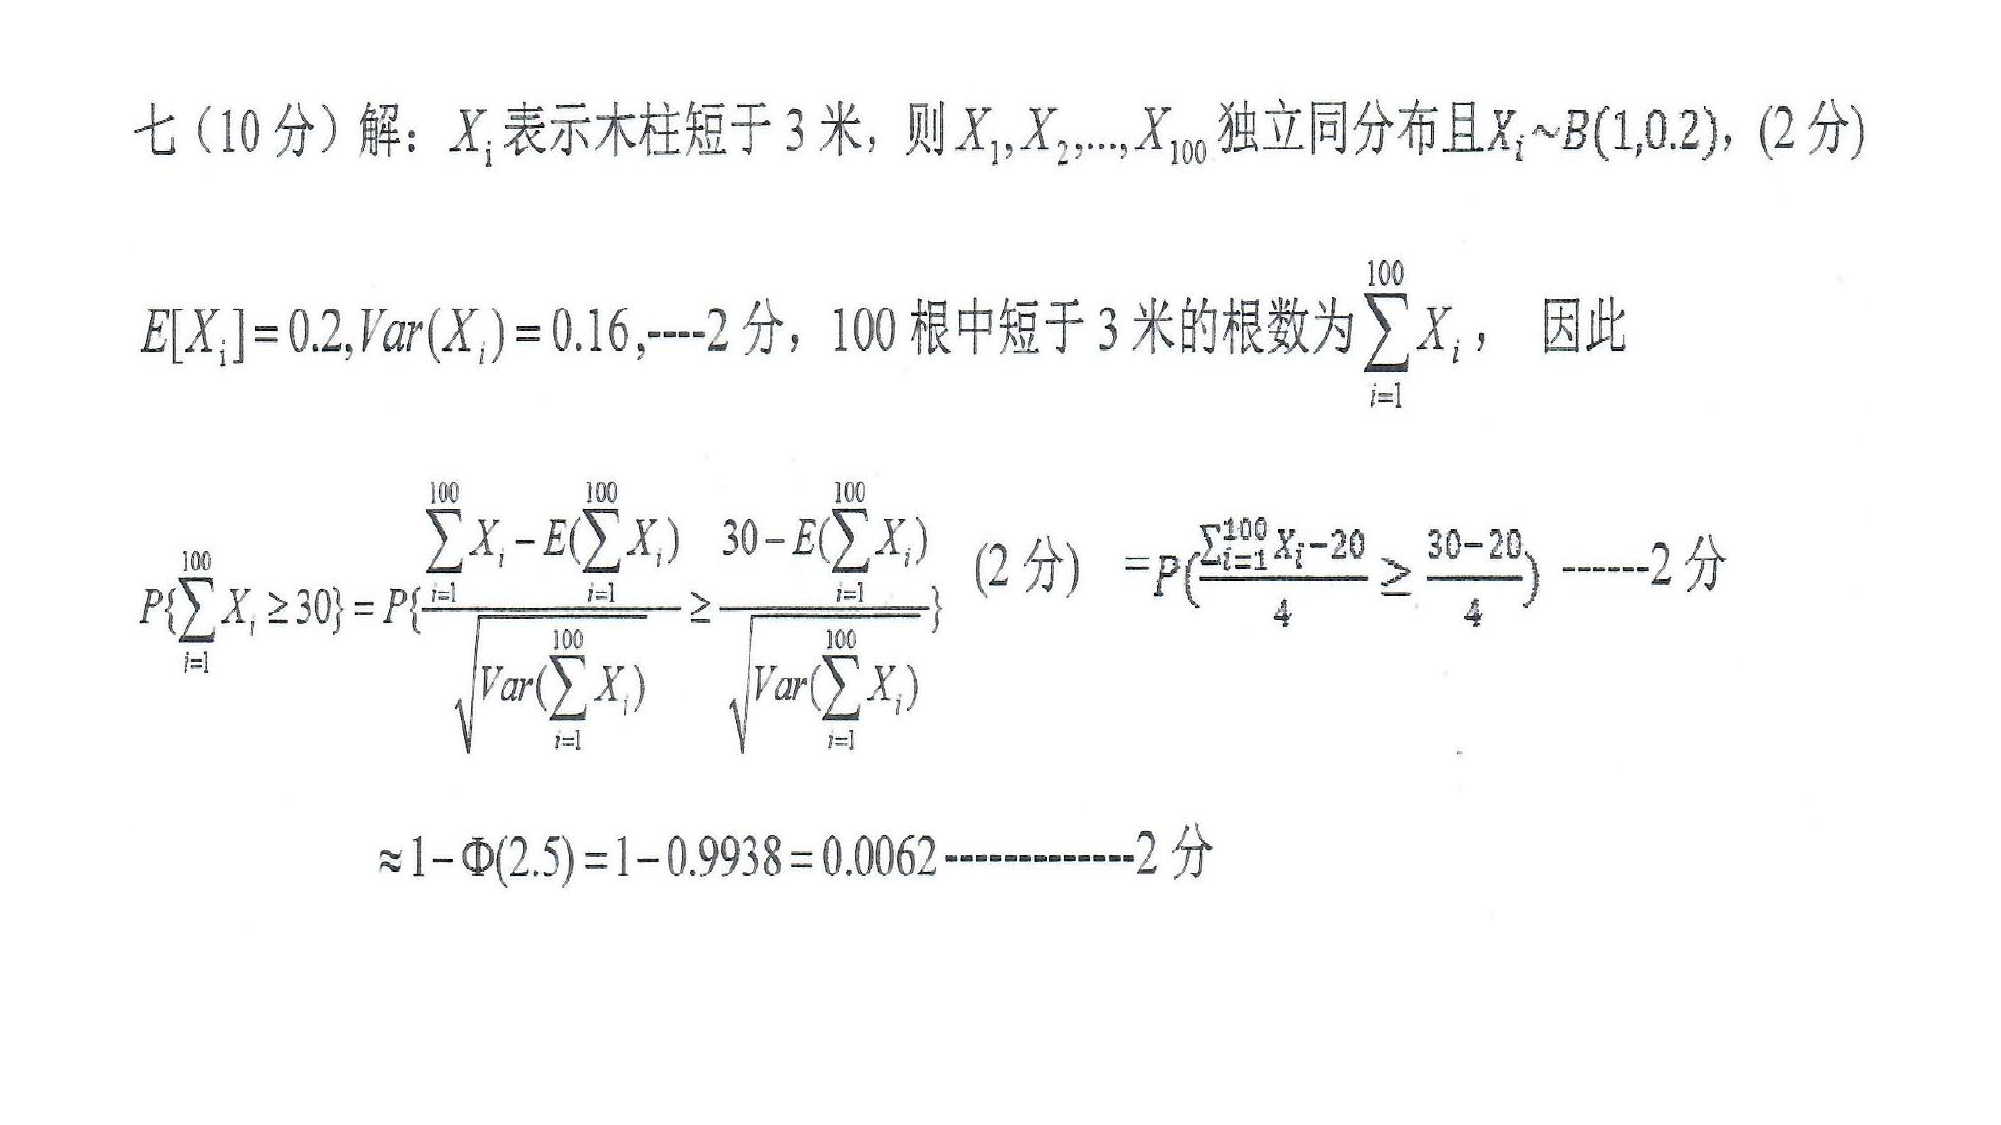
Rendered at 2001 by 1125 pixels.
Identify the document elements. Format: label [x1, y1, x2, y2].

picture [126, 70, 1871, 964]
